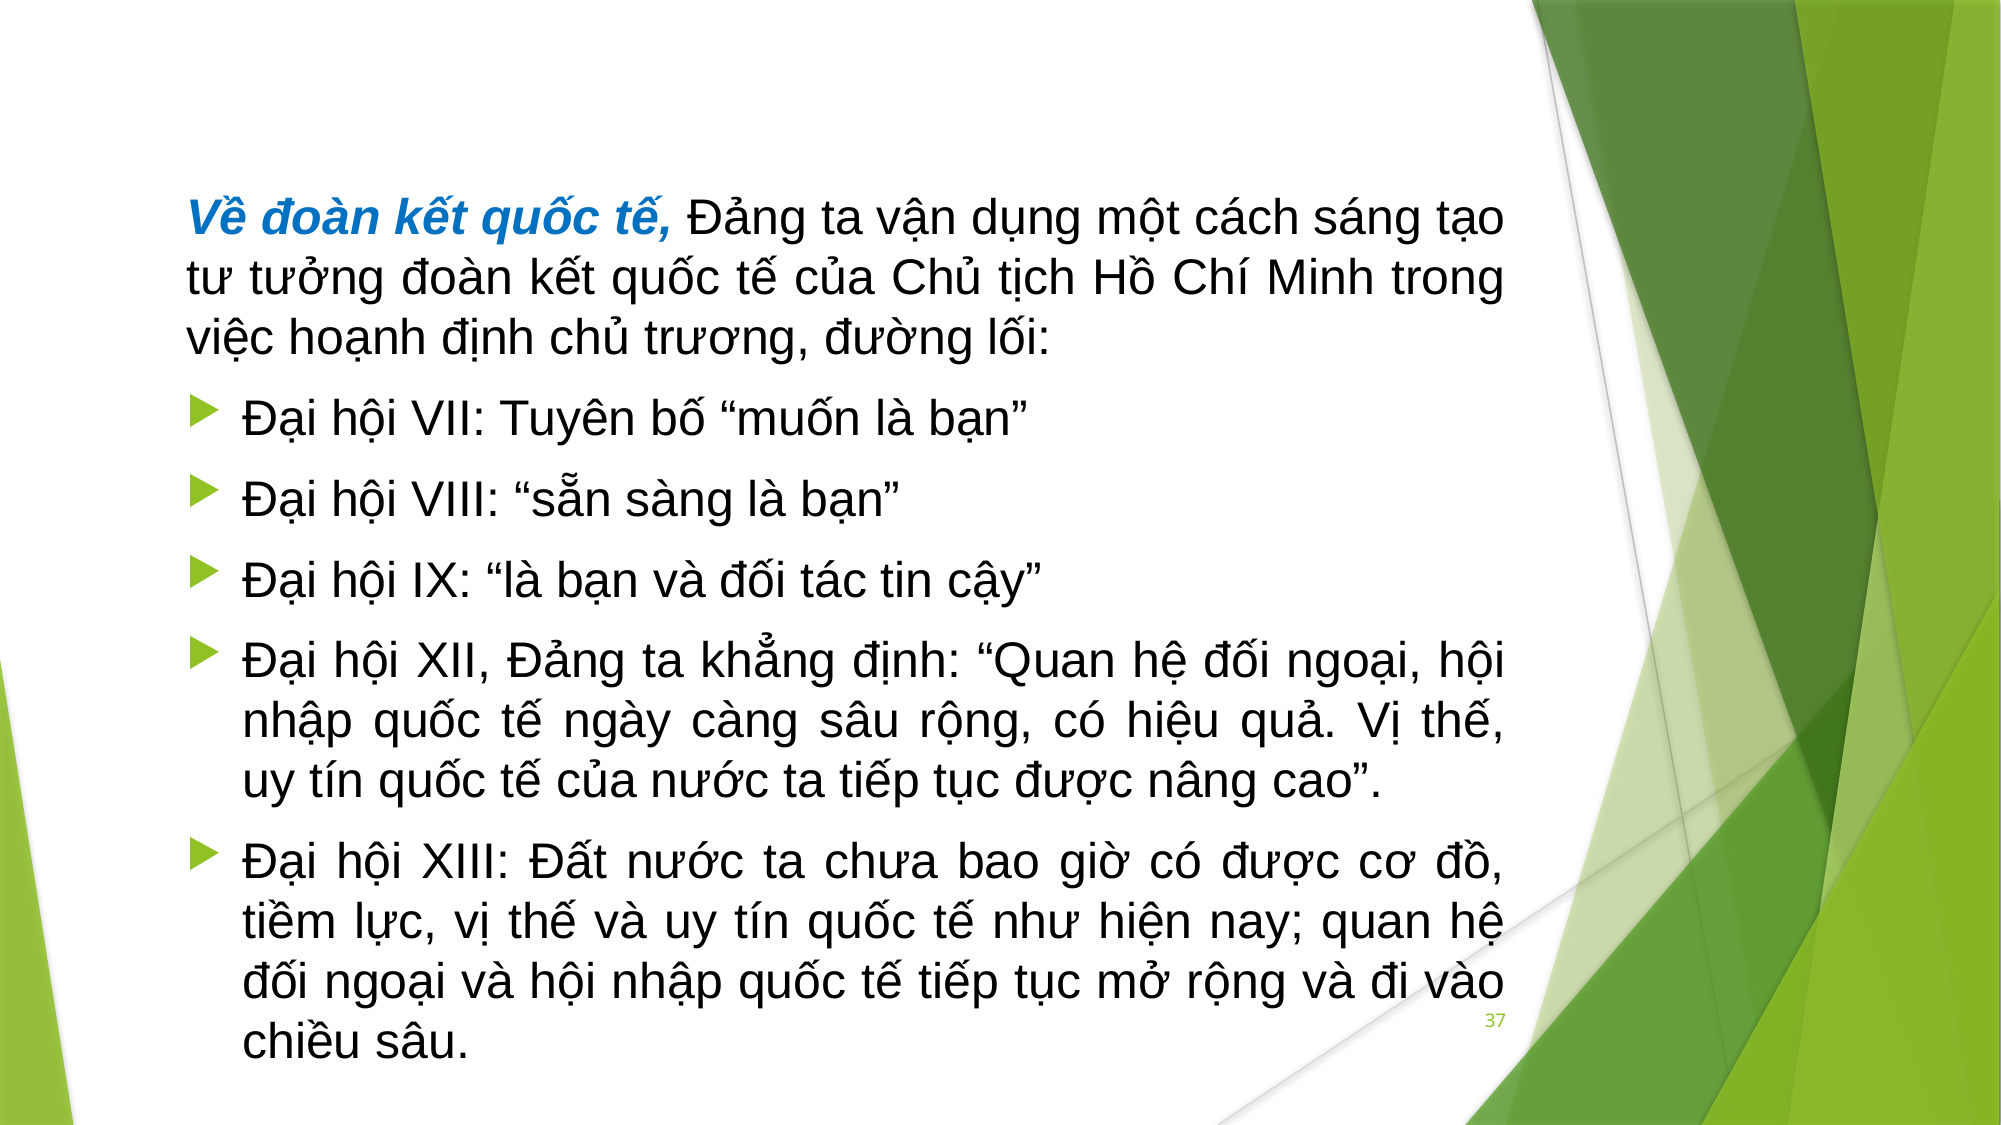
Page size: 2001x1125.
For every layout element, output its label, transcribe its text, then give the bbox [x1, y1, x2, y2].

list Về đoàn kết quốc tế, Đảng ta vận dụng một cách sáng tạo tư tưởng đoàn kết quốc tế của Chủ tịch Hồ Chí Minh trong việc hoạnh định chủ trương, đường lối: Đại hội VII: Tuyên bố “muốn là bạn” Đại hội VIII: “sẵn sàng là bạn” Đại hội IX: “là bạn và đối tác tin cậy” Đại hội XII, Đảng ta khẳng định: “Quan hệ đối ngoại, hội nhập quốc tế ngày càng sâu rộng, có hiệu quả. Vị thế, uy tín quốc tế của nước ta tiếp tục được nâng cao”. Đại hội XIII: Đất nước ta chưa bao giờ có được cơ đồ, tiềm lực, vị thế và uy tín quốc tế như hiện nay; quan hệ đối ngoại và hội nhập quốc tế tiếp tục mở rộng và đi vào chiều sâu. [171, 177, 1522, 920]
slide_number 37 [1409, 991, 1522, 1051]
